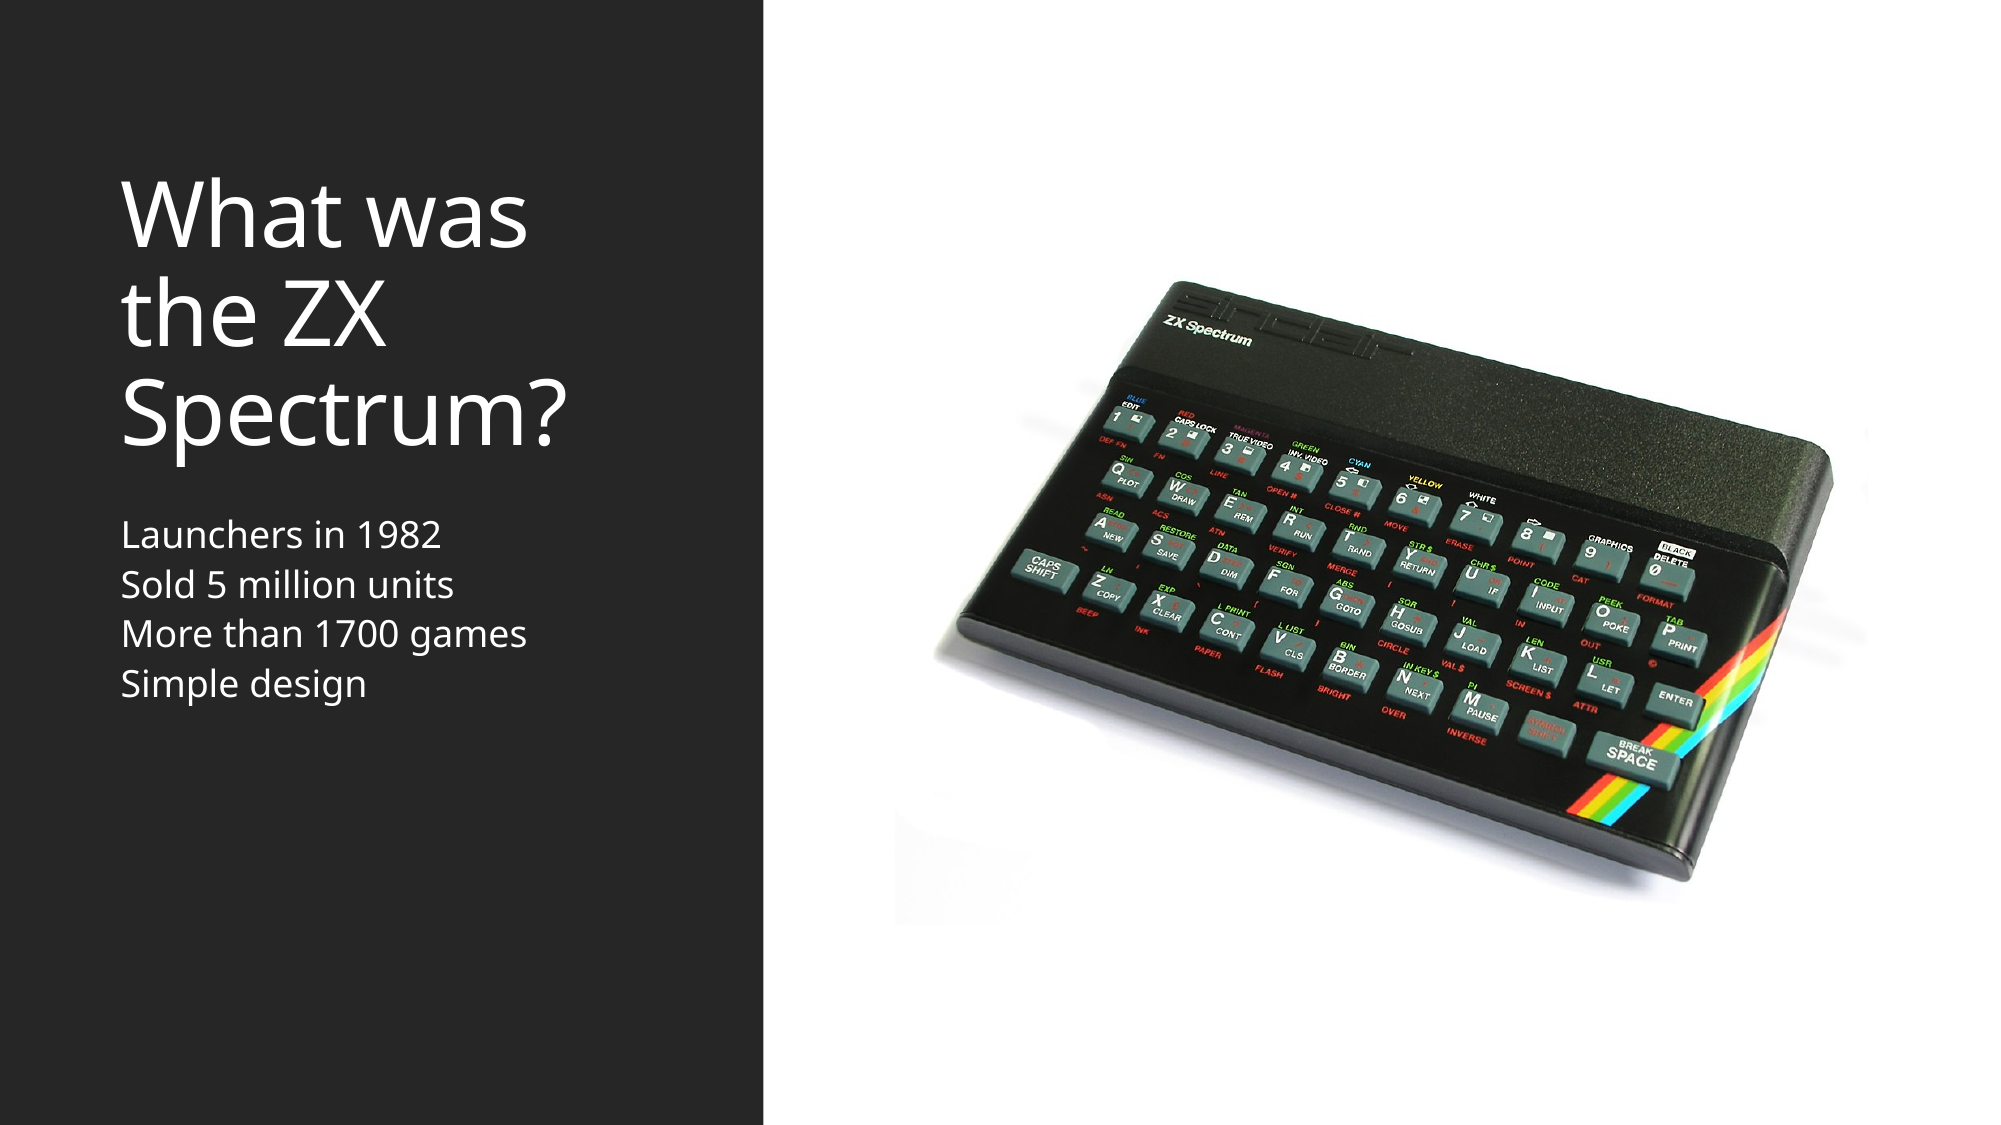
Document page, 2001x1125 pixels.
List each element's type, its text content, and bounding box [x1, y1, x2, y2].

list Launchers in 1982 Sold 5 million units More than 1700 games Simple design [105, 499, 683, 1002]
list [894, 209, 1869, 926]
title What was the ZX Spectrum? [105, 128, 683, 473]
